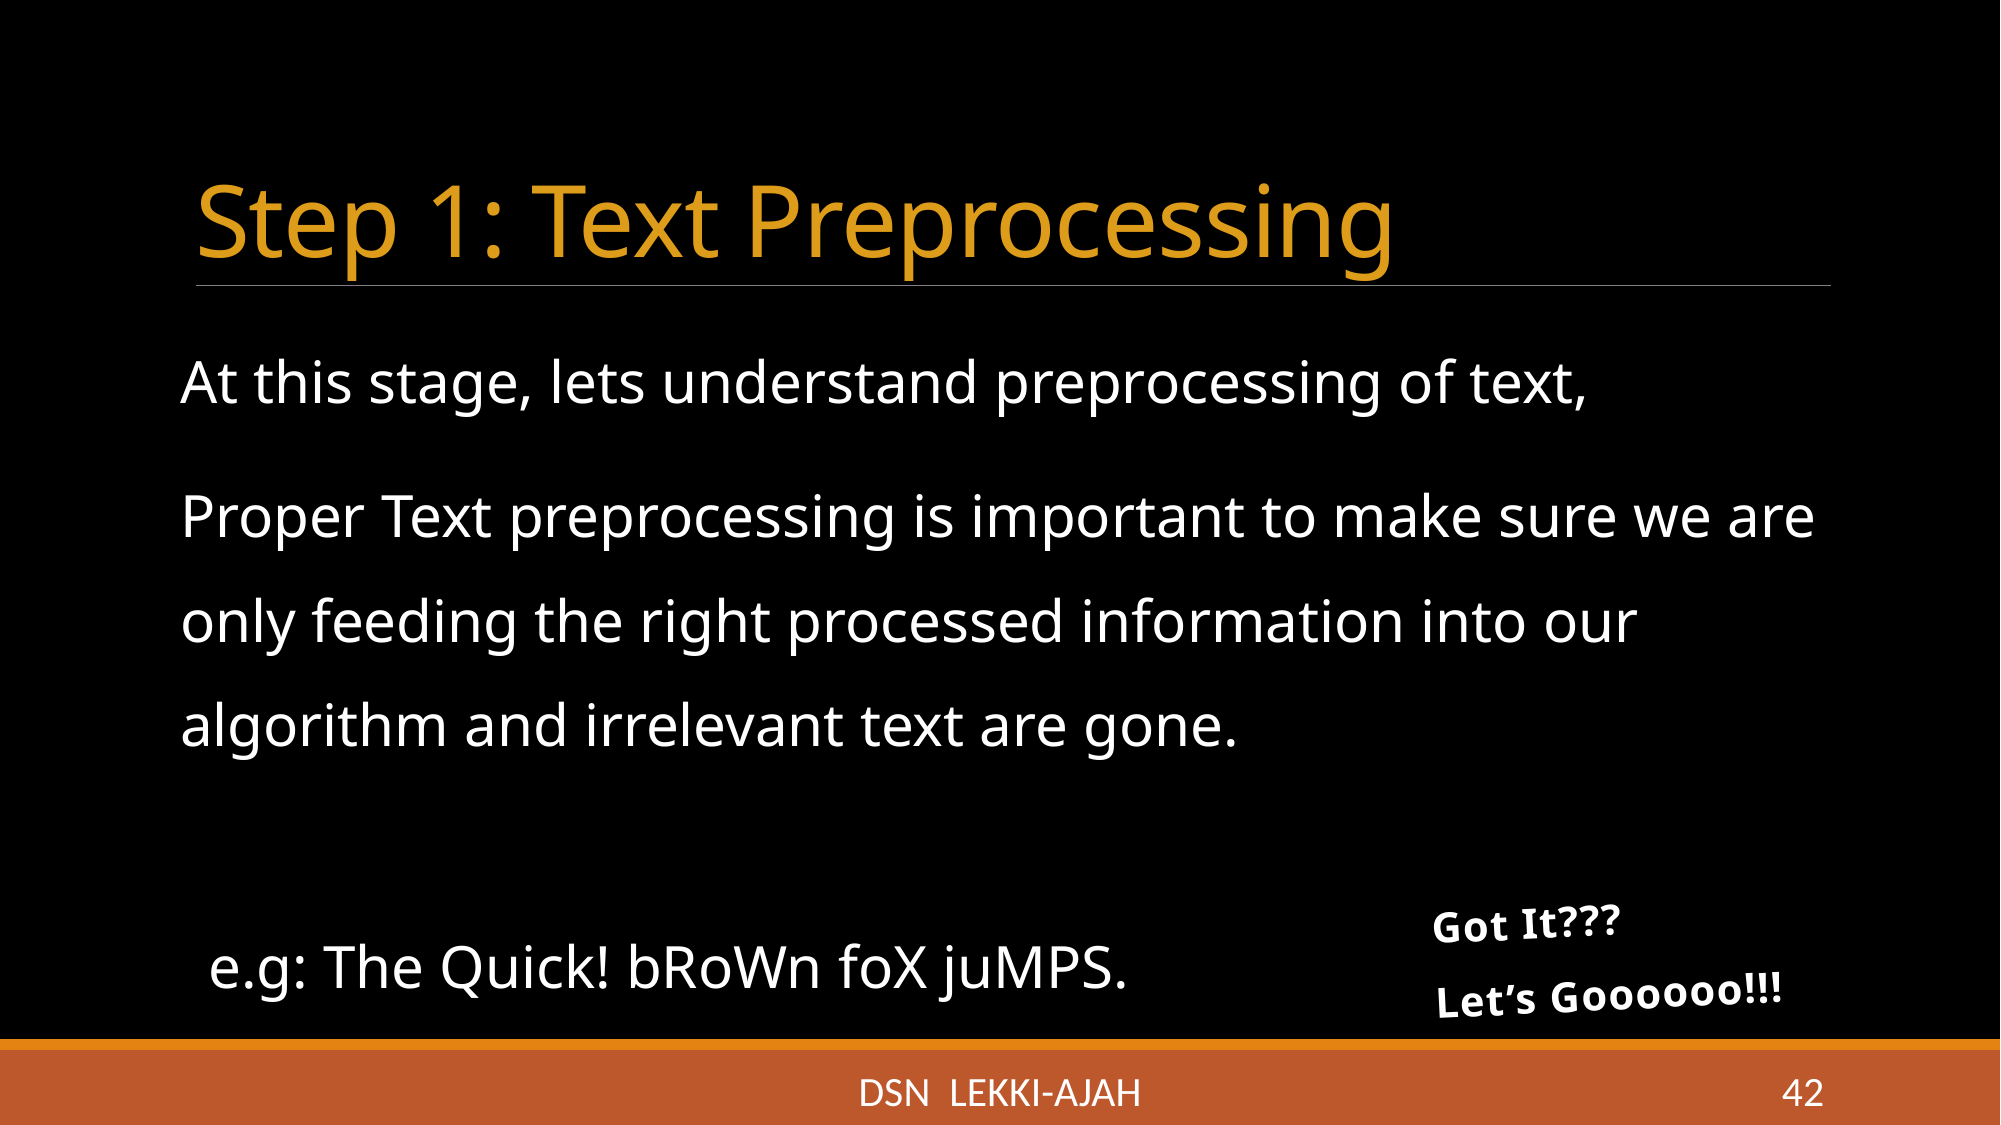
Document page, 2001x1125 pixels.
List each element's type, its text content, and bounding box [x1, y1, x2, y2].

title Step 1: Text Preprocessing [180, 47, 1830, 285]
list At this stage, lets understand preprocessing of text, Proper Text preprocessing is important to make sure we are only feeding the right processed information into our algorithm and irrelevant text are gone. [180, 302, 1830, 920]
text_box e.g: The Quick! bRoWn foX juMPS. [190, 922, 1148, 1057]
slide_number 42 [1624, 1059, 1840, 1120]
text_box Got It??? Let’s Goooooo!!! [1413, 843, 1968, 1036]
footer DSN LEKKI-AJAH [604, 1059, 1396, 1120]
